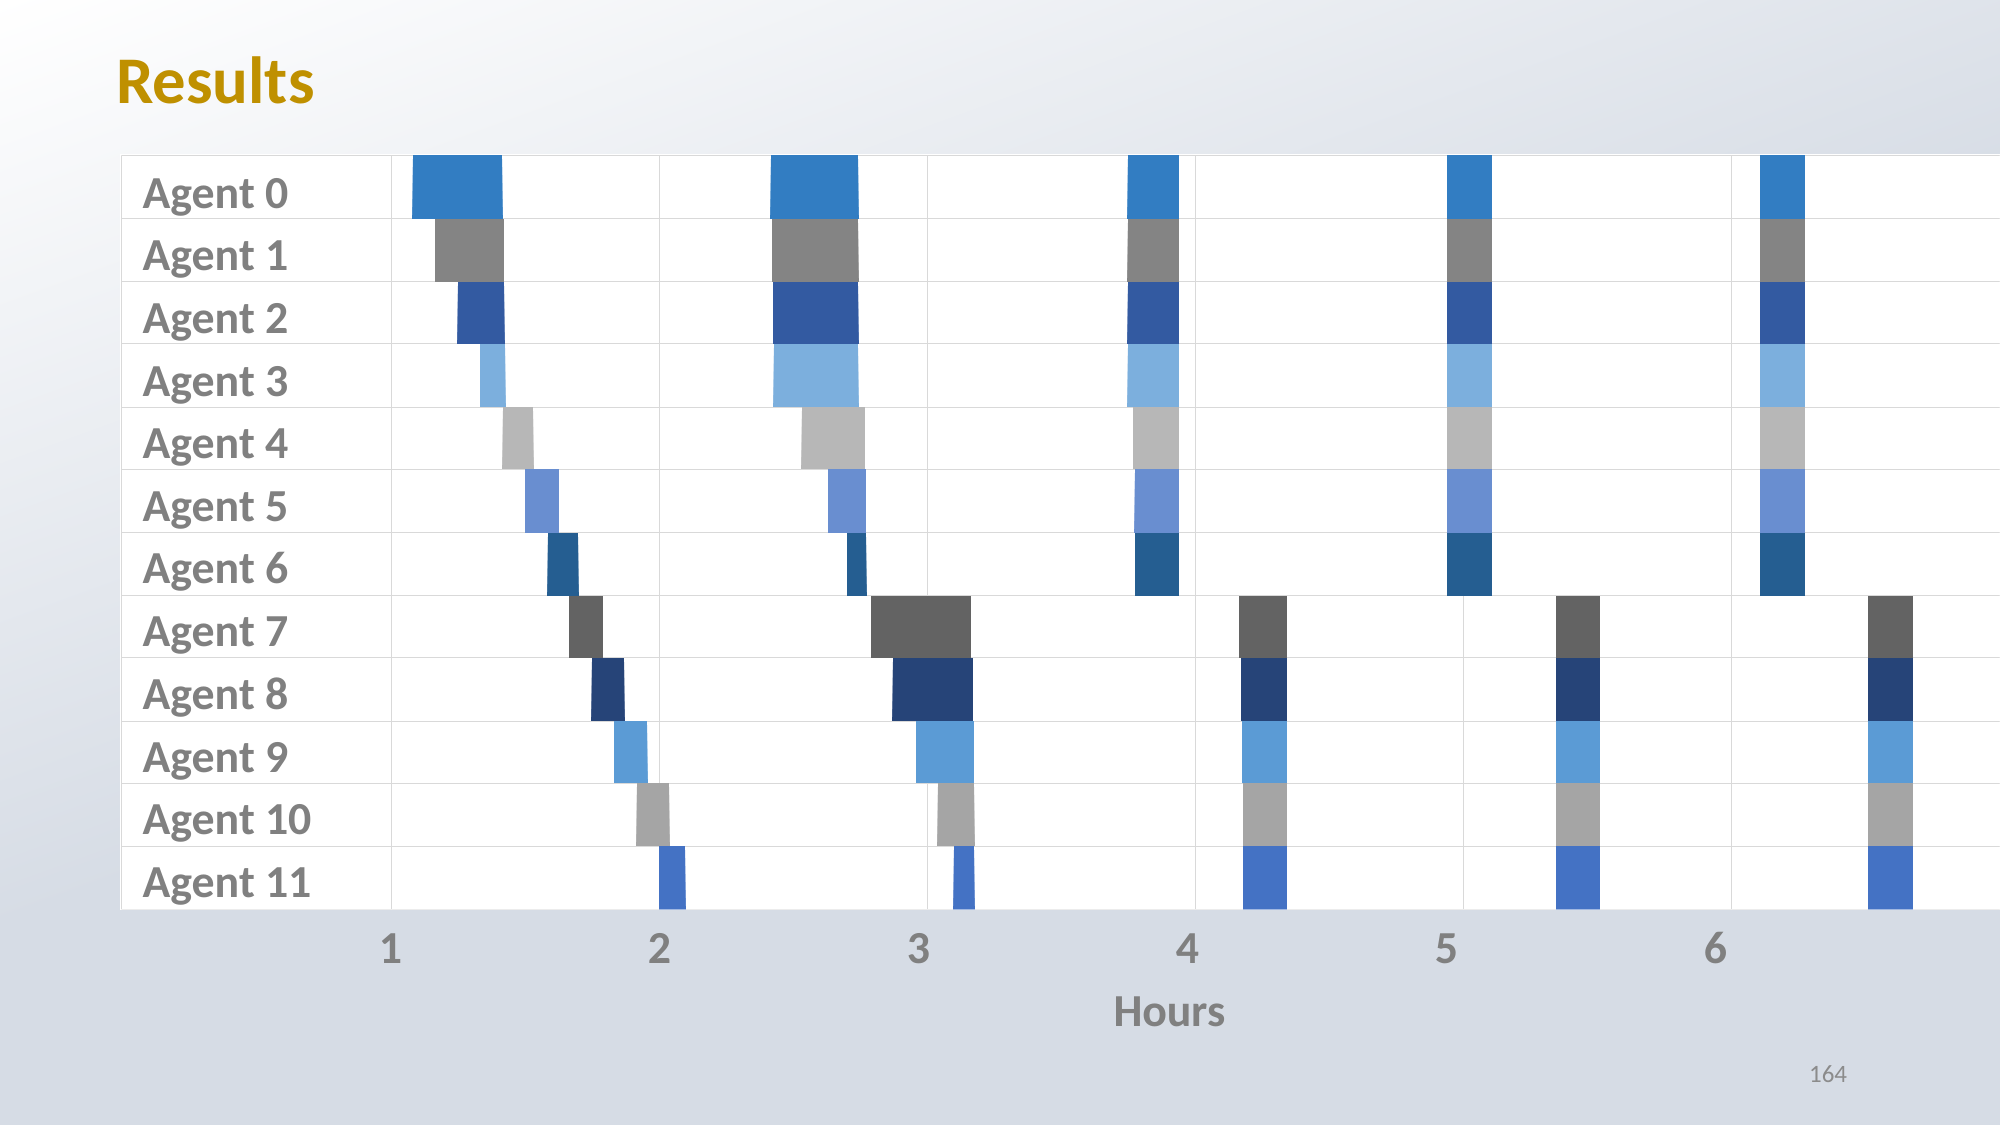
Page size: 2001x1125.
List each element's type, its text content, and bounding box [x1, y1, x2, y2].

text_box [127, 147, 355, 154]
text_box Results [101, 26, 464, 138]
slide_number 164 [1412, 1043, 1863, 1103]
text_box 1 2 3 4 5 6 Hours [363, 911, 1975, 1043]
picture [120, 154, 2000, 911]
